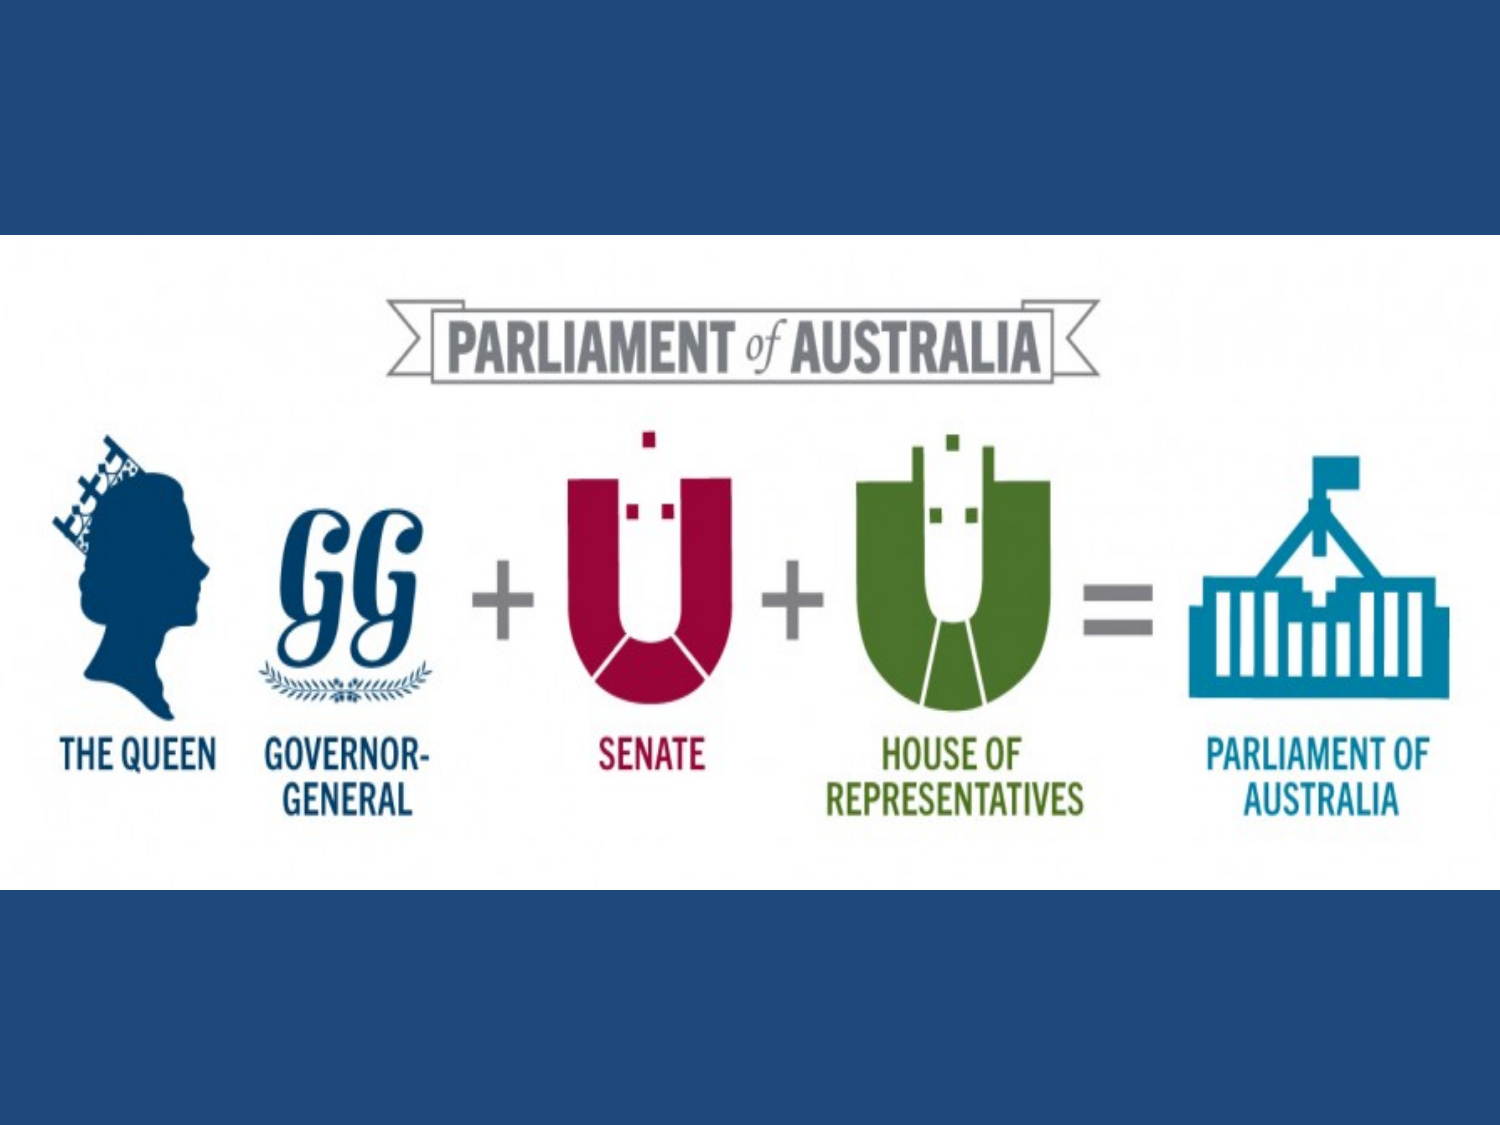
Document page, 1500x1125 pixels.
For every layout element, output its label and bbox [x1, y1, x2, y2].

list [0, 0, 1500, 1125]
